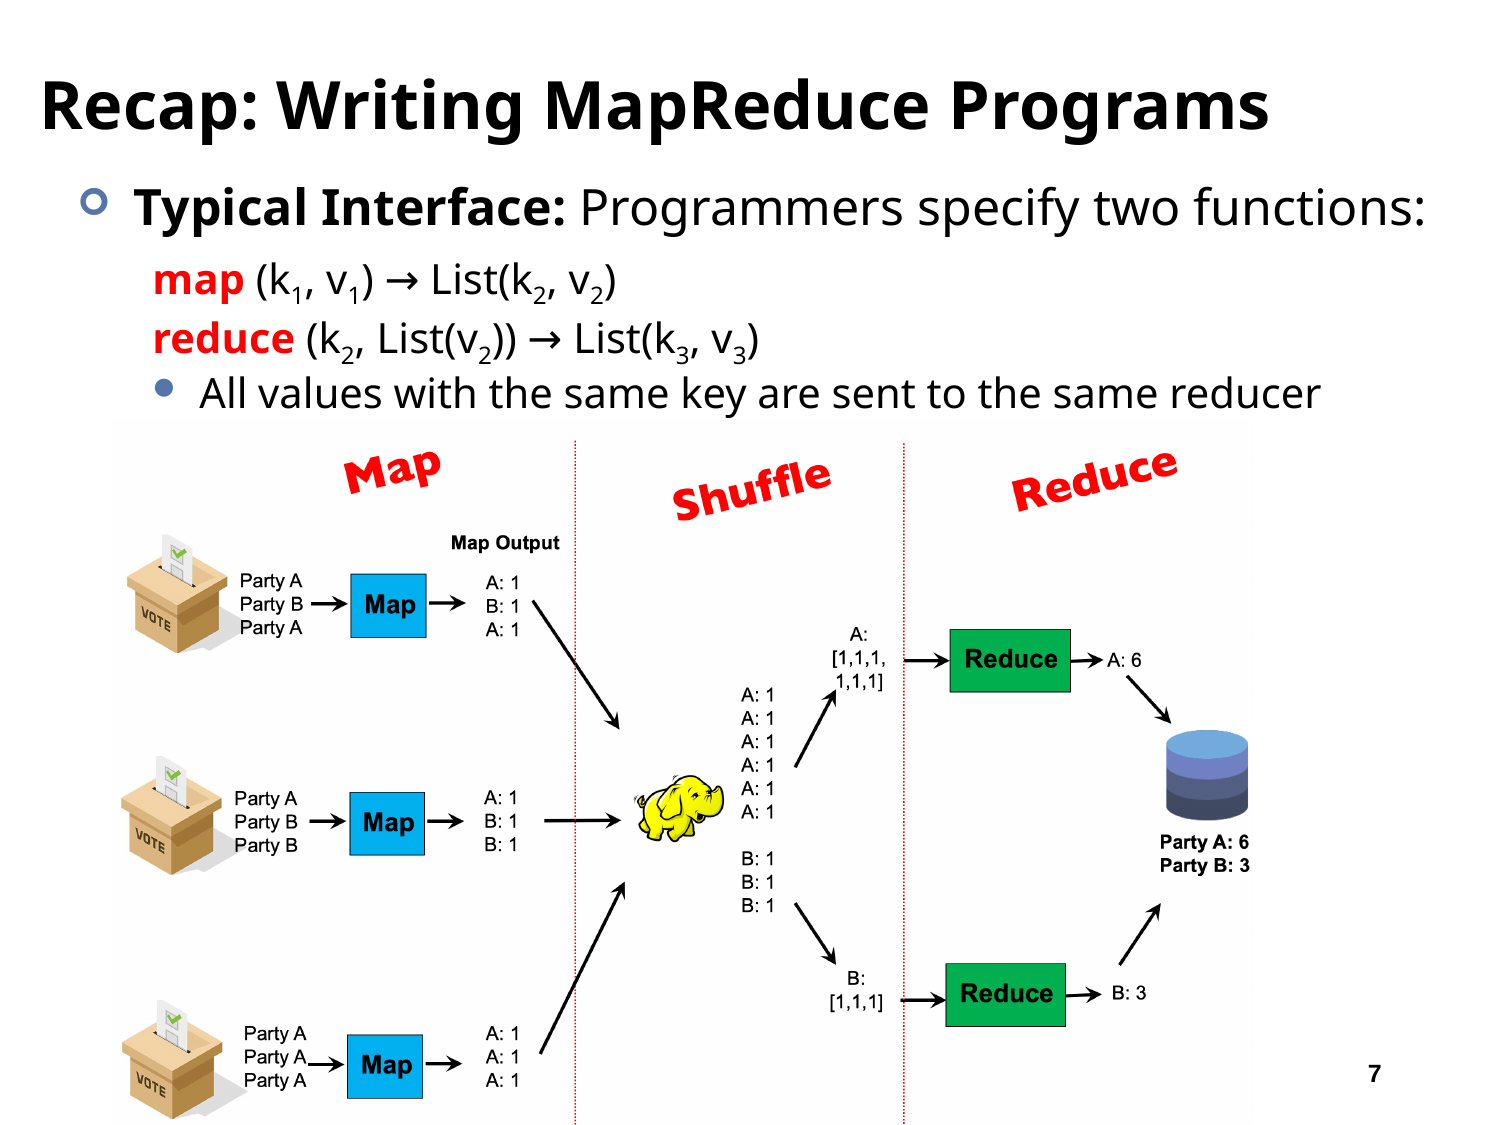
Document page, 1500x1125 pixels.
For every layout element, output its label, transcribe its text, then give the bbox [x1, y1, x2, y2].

slide_number 7 [1257, 1042, 1397, 1103]
title Recap: Writing MapReduce Programs [24, 18, 1451, 188]
list Typical Interface: Programmers specify two functions: map (k1, v1) → List(k2, v2) reduce (k2, List(v2)) → List(k3, v3) All values with the same key are sent to the same reducer [62, 174, 1451, 1013]
picture [112, 417, 1254, 1125]
